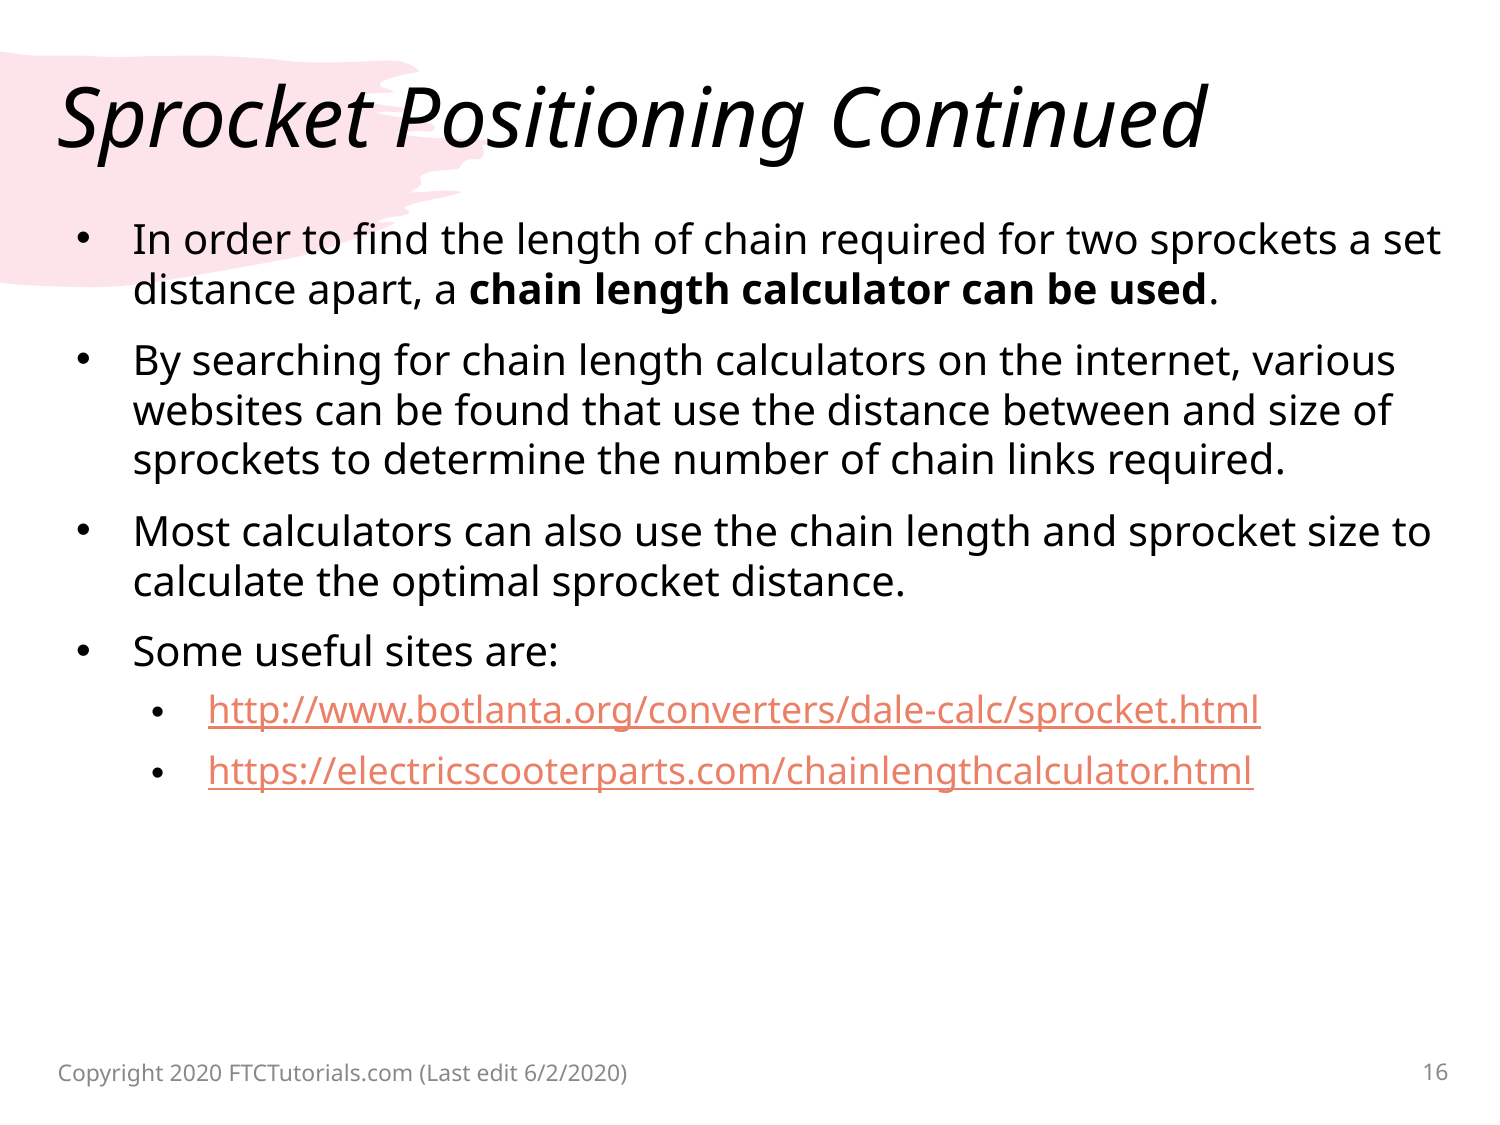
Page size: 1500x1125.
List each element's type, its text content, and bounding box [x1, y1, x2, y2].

list In order to find the length of chain required for two sprockets a set distance apart, a chain length calculator can be used. By searching for chain length calculators on the internet, various websites can be found that use the distance between and size of sprockets to determine the number of chain links required. Most calculators can also use the chain length and sprocket size to calculate the optimal sprocket distance. Some useful sites are: http://www.botlanta.org/converters/dale-calc/sprocket.html https://electricscooterparts.com/chainlengthcalculator.html [42, 204, 1464, 1030]
slide_number 16 [1378, 1042, 1464, 1103]
footer Copyright 2020 FTCTutorials.com (Last edit 6/2/2020) [42, 1042, 718, 1103]
title Sprocket Positioning Continued [42, 59, 1464, 182]
